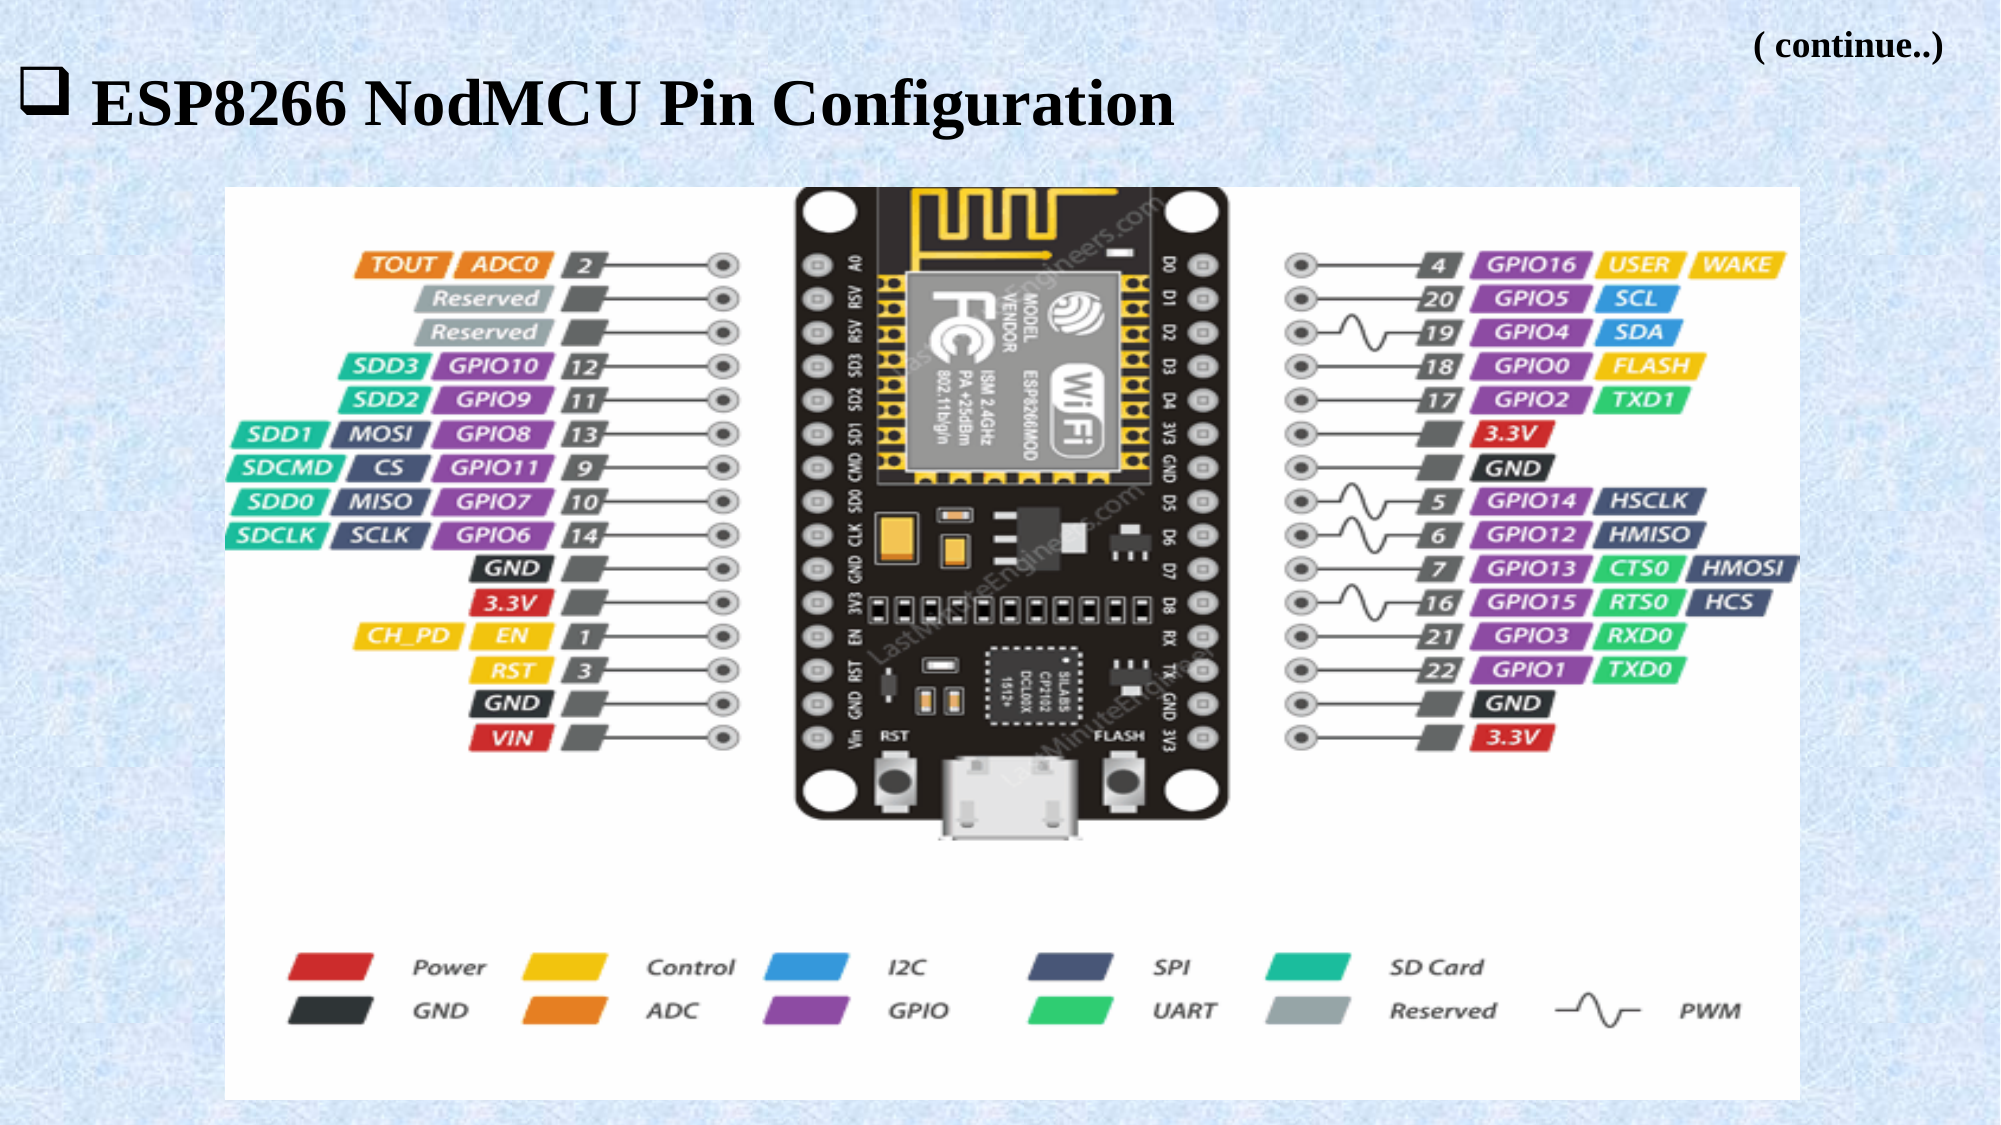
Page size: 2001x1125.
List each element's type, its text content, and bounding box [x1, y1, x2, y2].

text_box ( continue..) [1738, 12, 1960, 73]
title ESP8266 NodMCU Pin Configuration [0, 0, 1725, 213]
picture [0, 0, 2001, 1125]
